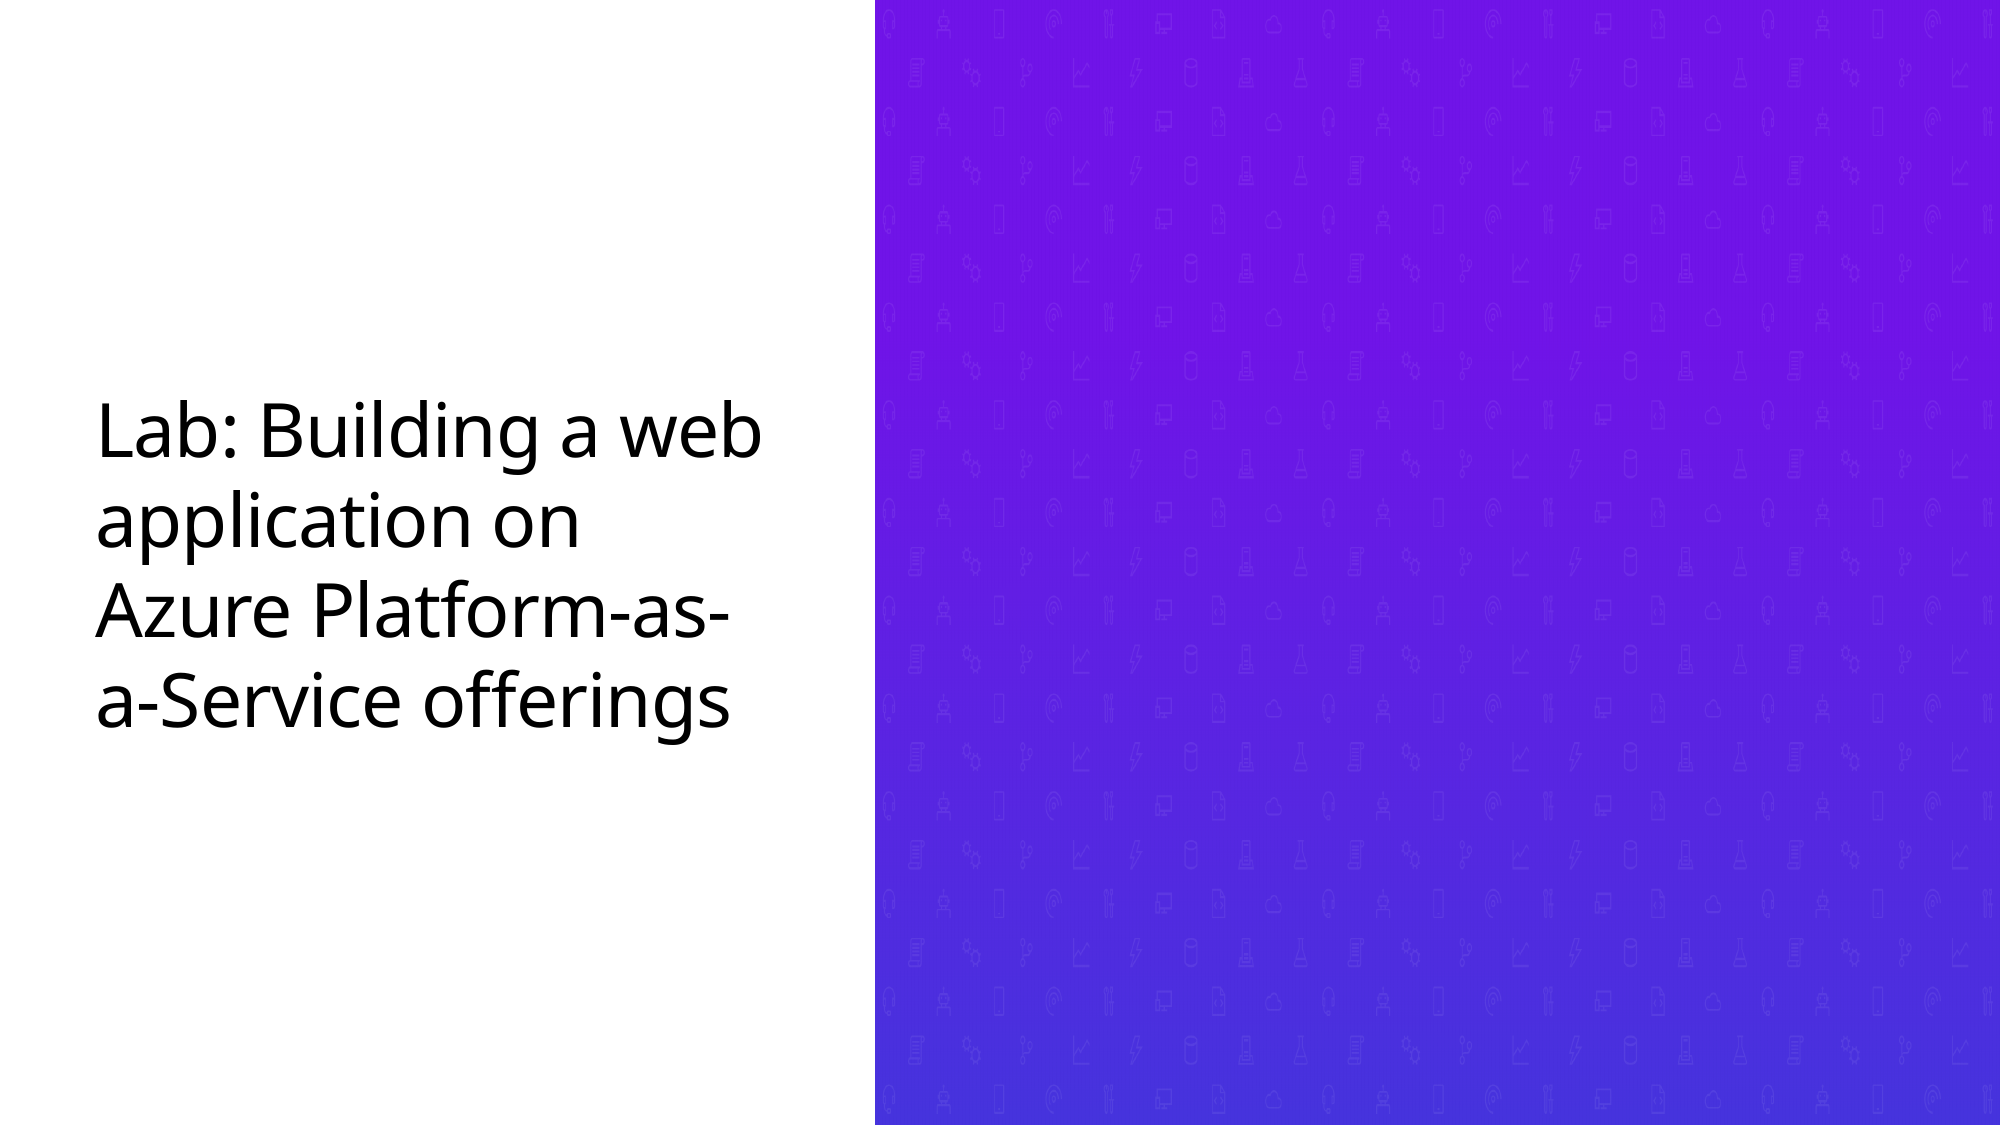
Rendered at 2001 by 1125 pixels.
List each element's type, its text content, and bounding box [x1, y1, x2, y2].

title Lab: Building a web application on Azure Platform-as-a-Service offerings [95, 471, 779, 654]
picture [874, 0, 2000, 1125]
